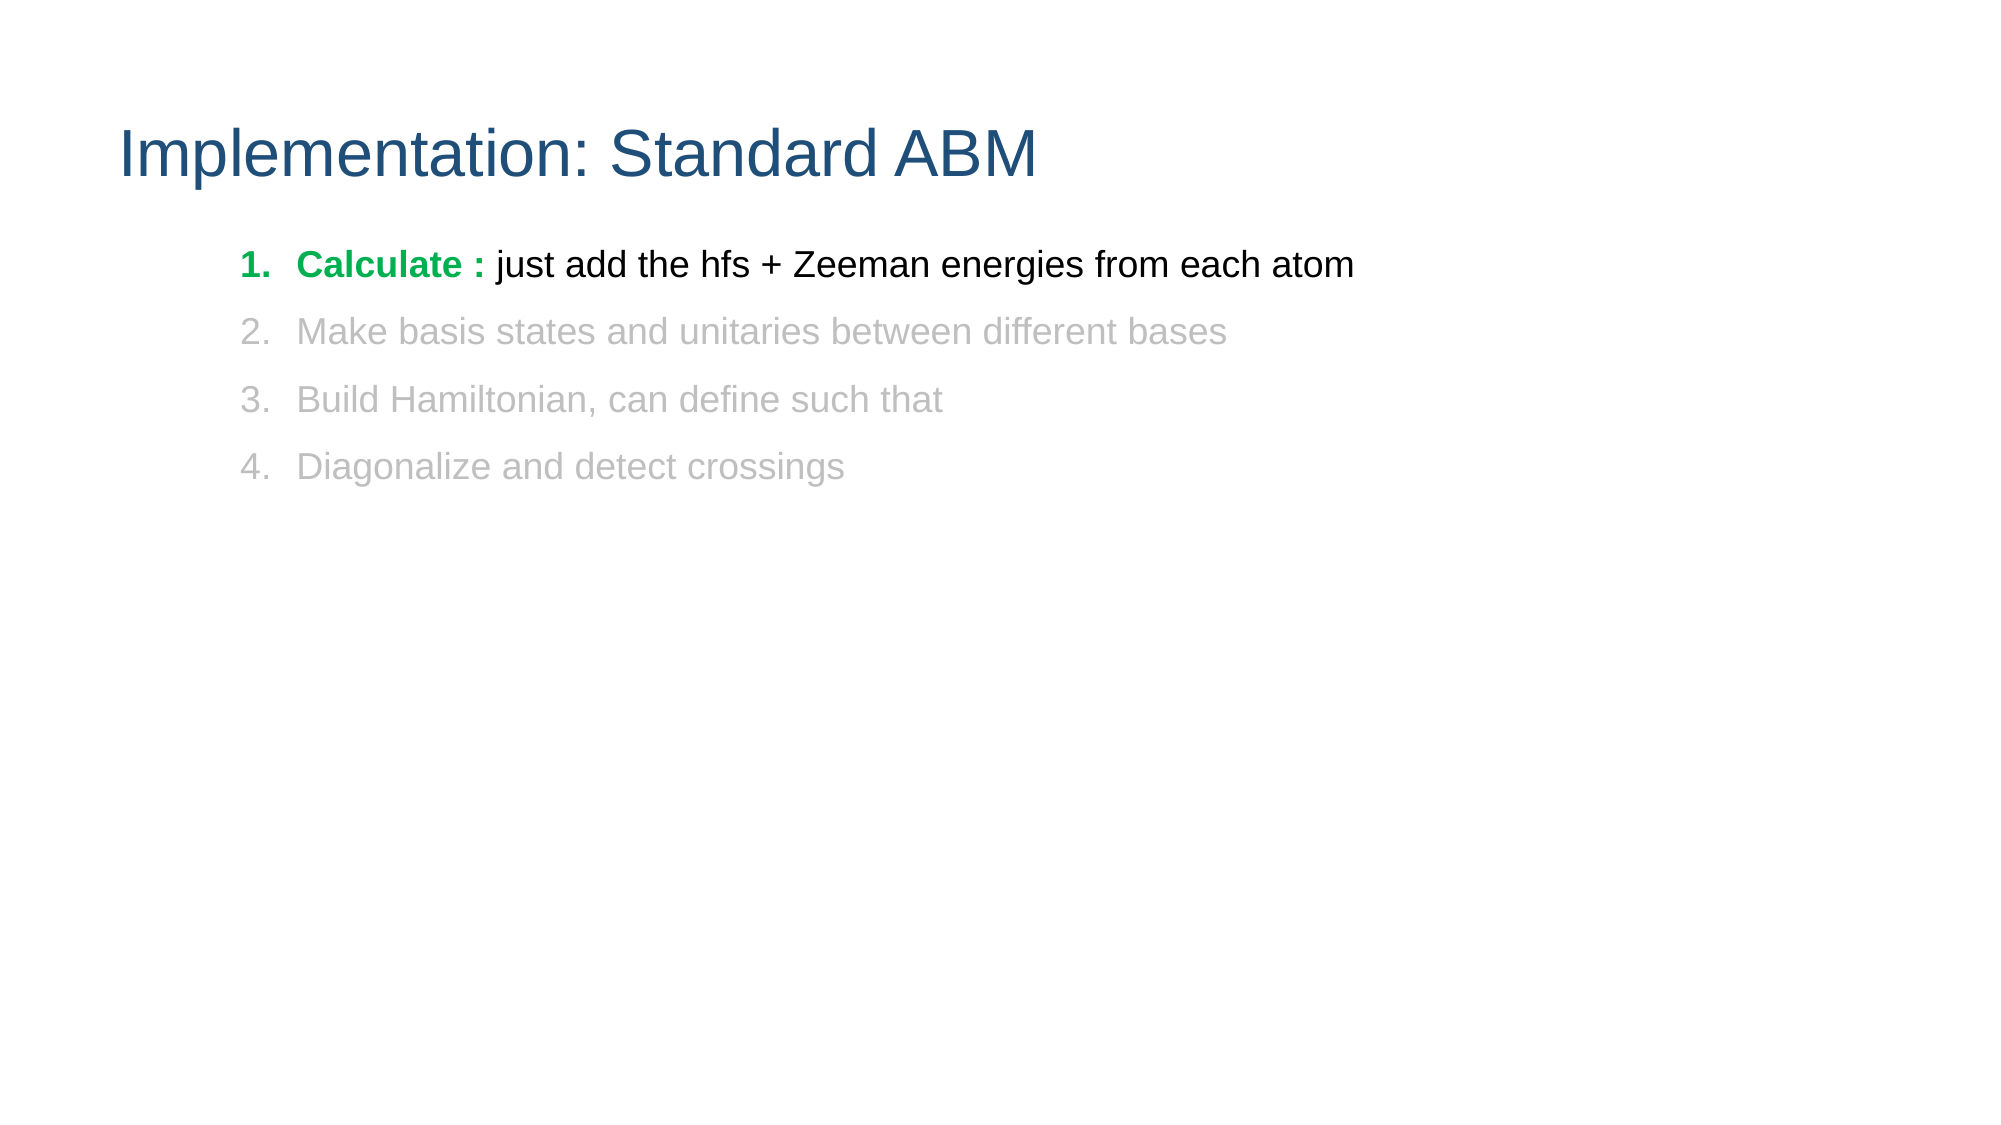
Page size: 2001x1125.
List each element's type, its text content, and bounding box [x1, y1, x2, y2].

title Implementation: Standard ABM [103, 64, 1764, 247]
